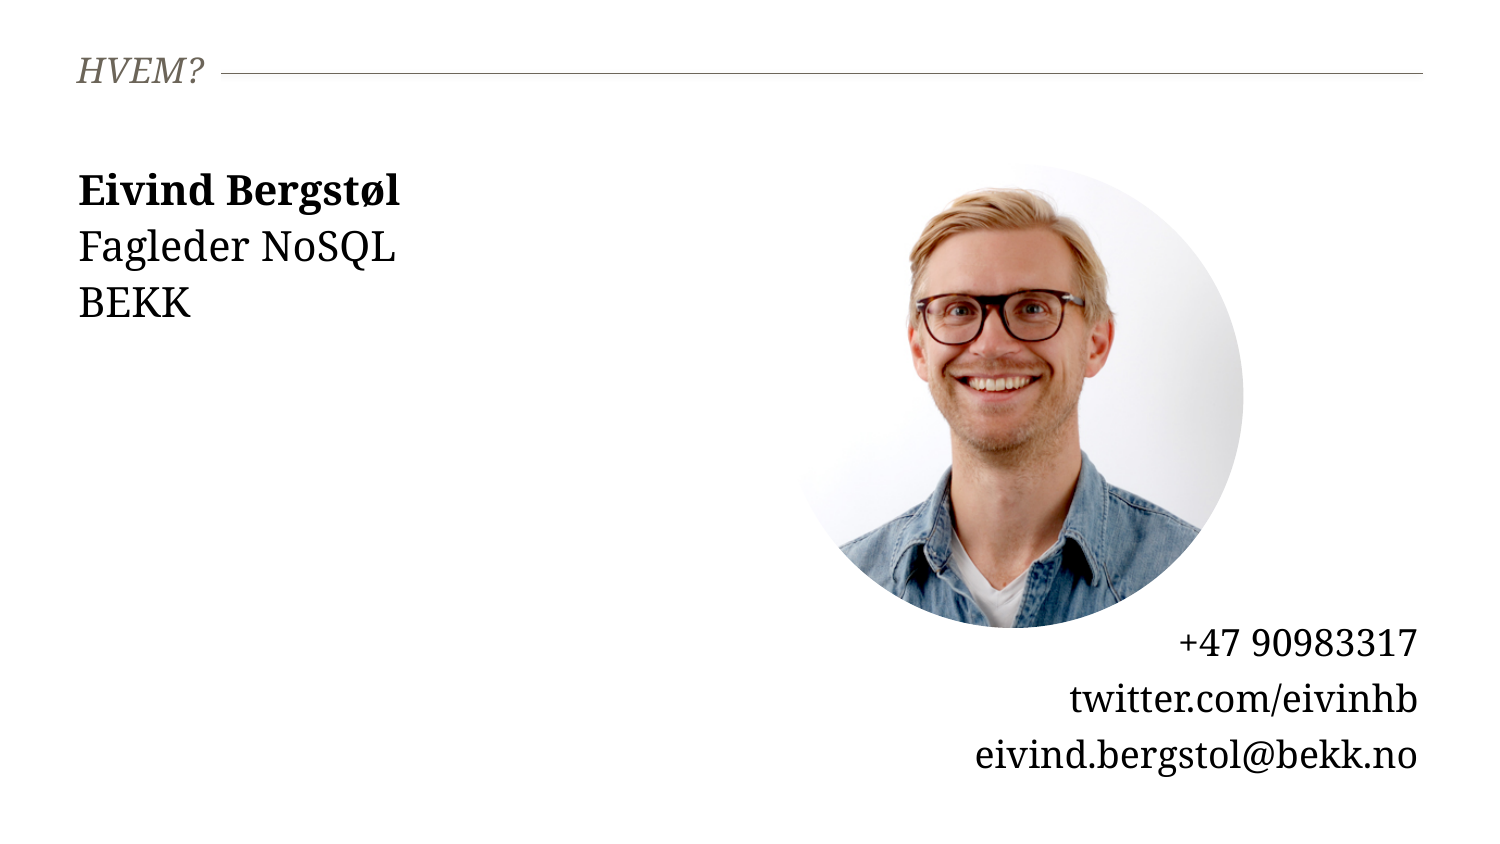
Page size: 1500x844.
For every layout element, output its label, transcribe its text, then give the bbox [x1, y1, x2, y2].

picture [782, 163, 1244, 629]
list Eivind Bergstøl Fagleder NoSQL BEKK +47 90983317 twitter.com/eivinhb eivind.bergstol@bekk.no [63, 170, 1434, 820]
title Hvem? [61, 48, 221, 92]
